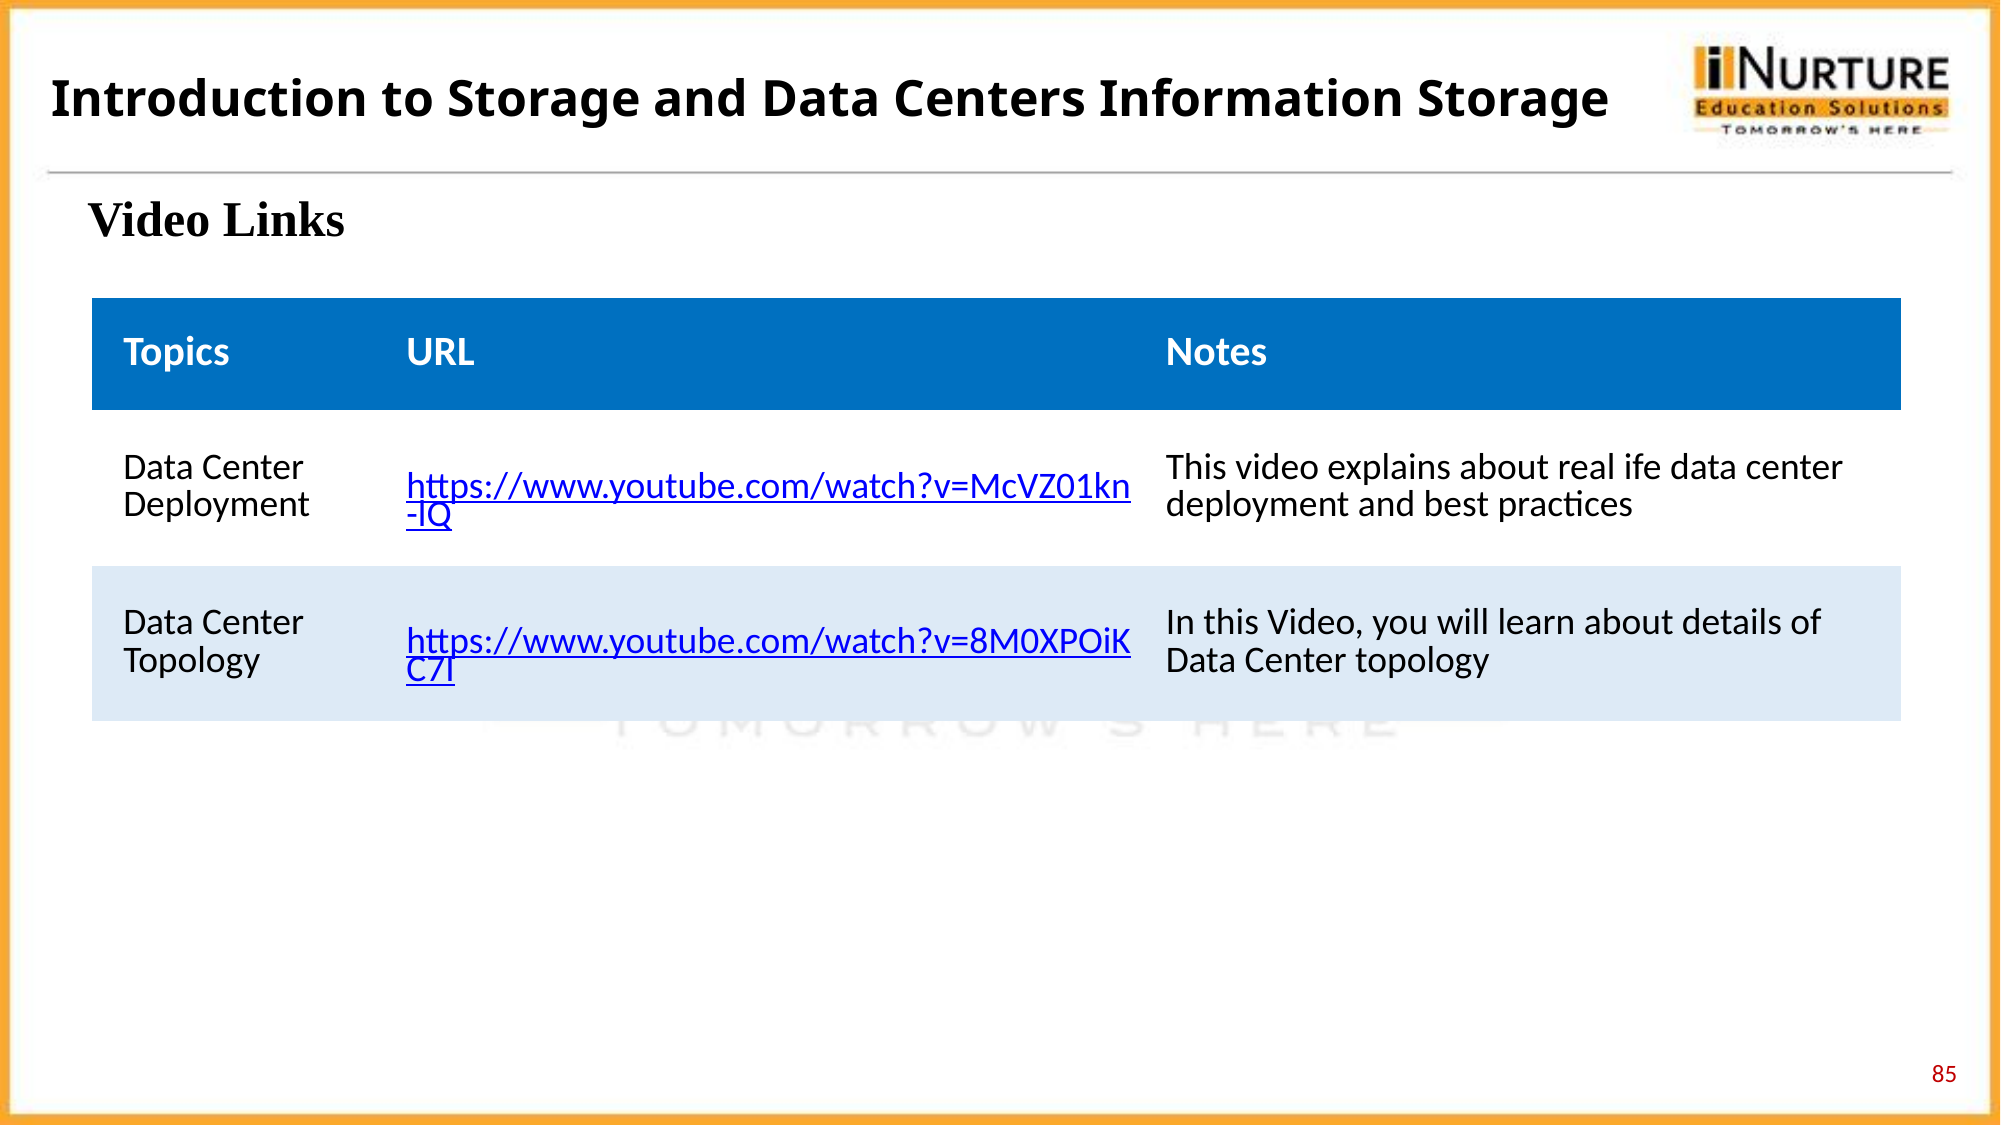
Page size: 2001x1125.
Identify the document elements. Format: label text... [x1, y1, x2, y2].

table_cell In this Video, you will learn about details of Data Center topology [1134, 566, 1901, 721]
table_cell https://www.youtube.com/watch?v=8M0XPOiKC7I [375, 566, 1134, 721]
table_header Notes [1134, 298, 1901, 410]
picture [0, 0, 2001, 1125]
slide_number 85 [1901, 1042, 1973, 1103]
text_box Video Links [13, 178, 1928, 254]
table_cell This video explains about real ife data center deployment and best practices [1134, 410, 1901, 566]
table_cell https://www.youtube.com/watch?v=McVZ01kn-lQ [375, 410, 1134, 566]
table_cell Data Center Deployment [92, 410, 375, 566]
text_box Introduction to Storage and Data Centers Information Storage [33, 59, 1716, 135]
table_header Topics [92, 298, 375, 410]
table_cell Data Center Topology [92, 566, 375, 721]
table_header URL [375, 298, 1134, 410]
